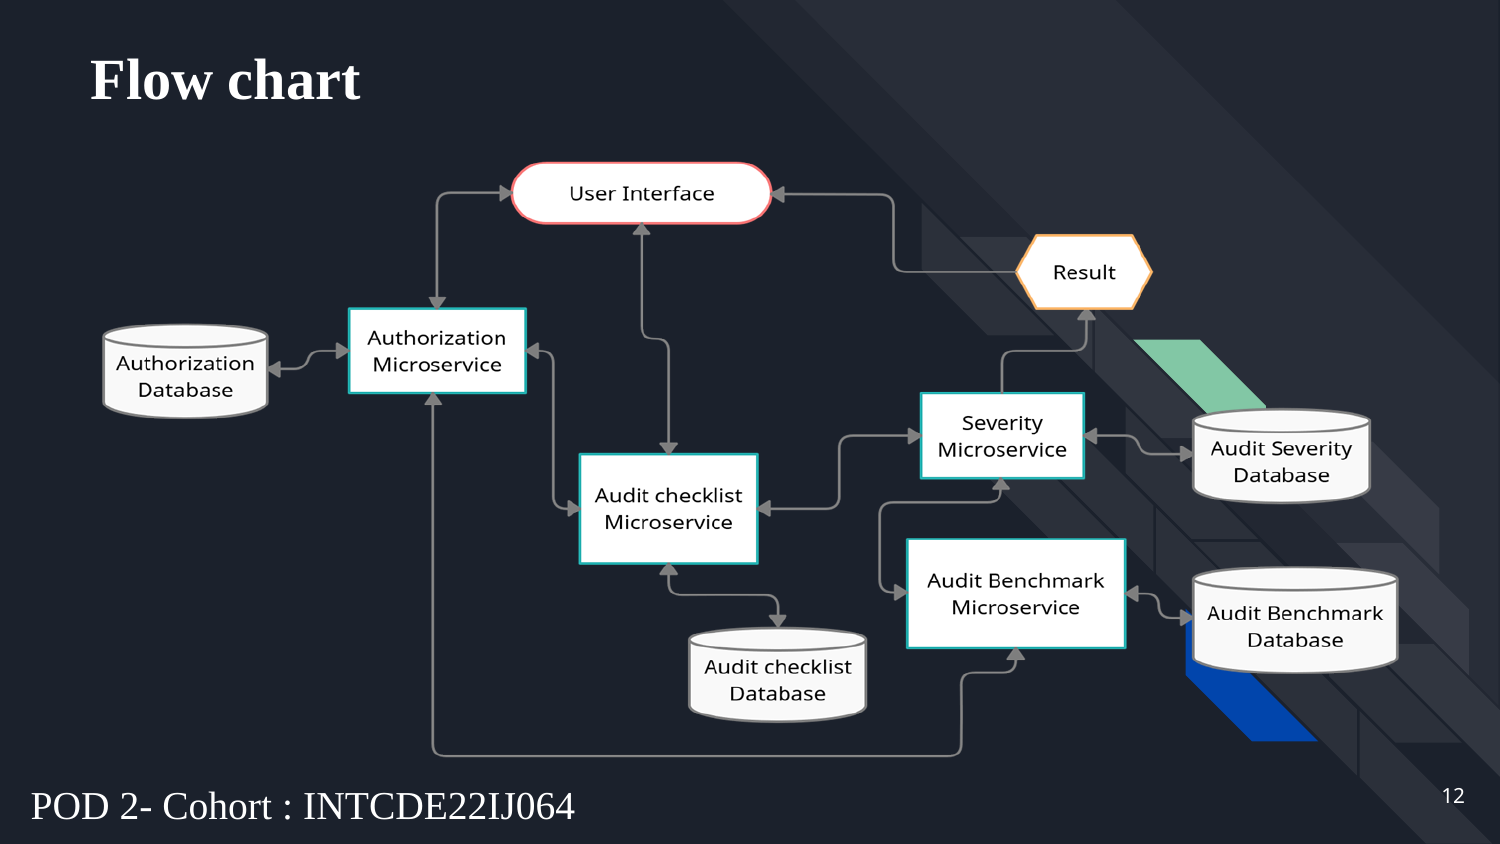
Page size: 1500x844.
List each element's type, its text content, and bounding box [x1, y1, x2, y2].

picture [75, 136, 1425, 781]
title Flow chart [75, 15, 1425, 136]
slide_number 12 [1389, 764, 1480, 830]
text_box POD 2- Cohort : INTCDE22IJ064 [15, 765, 1500, 843]
